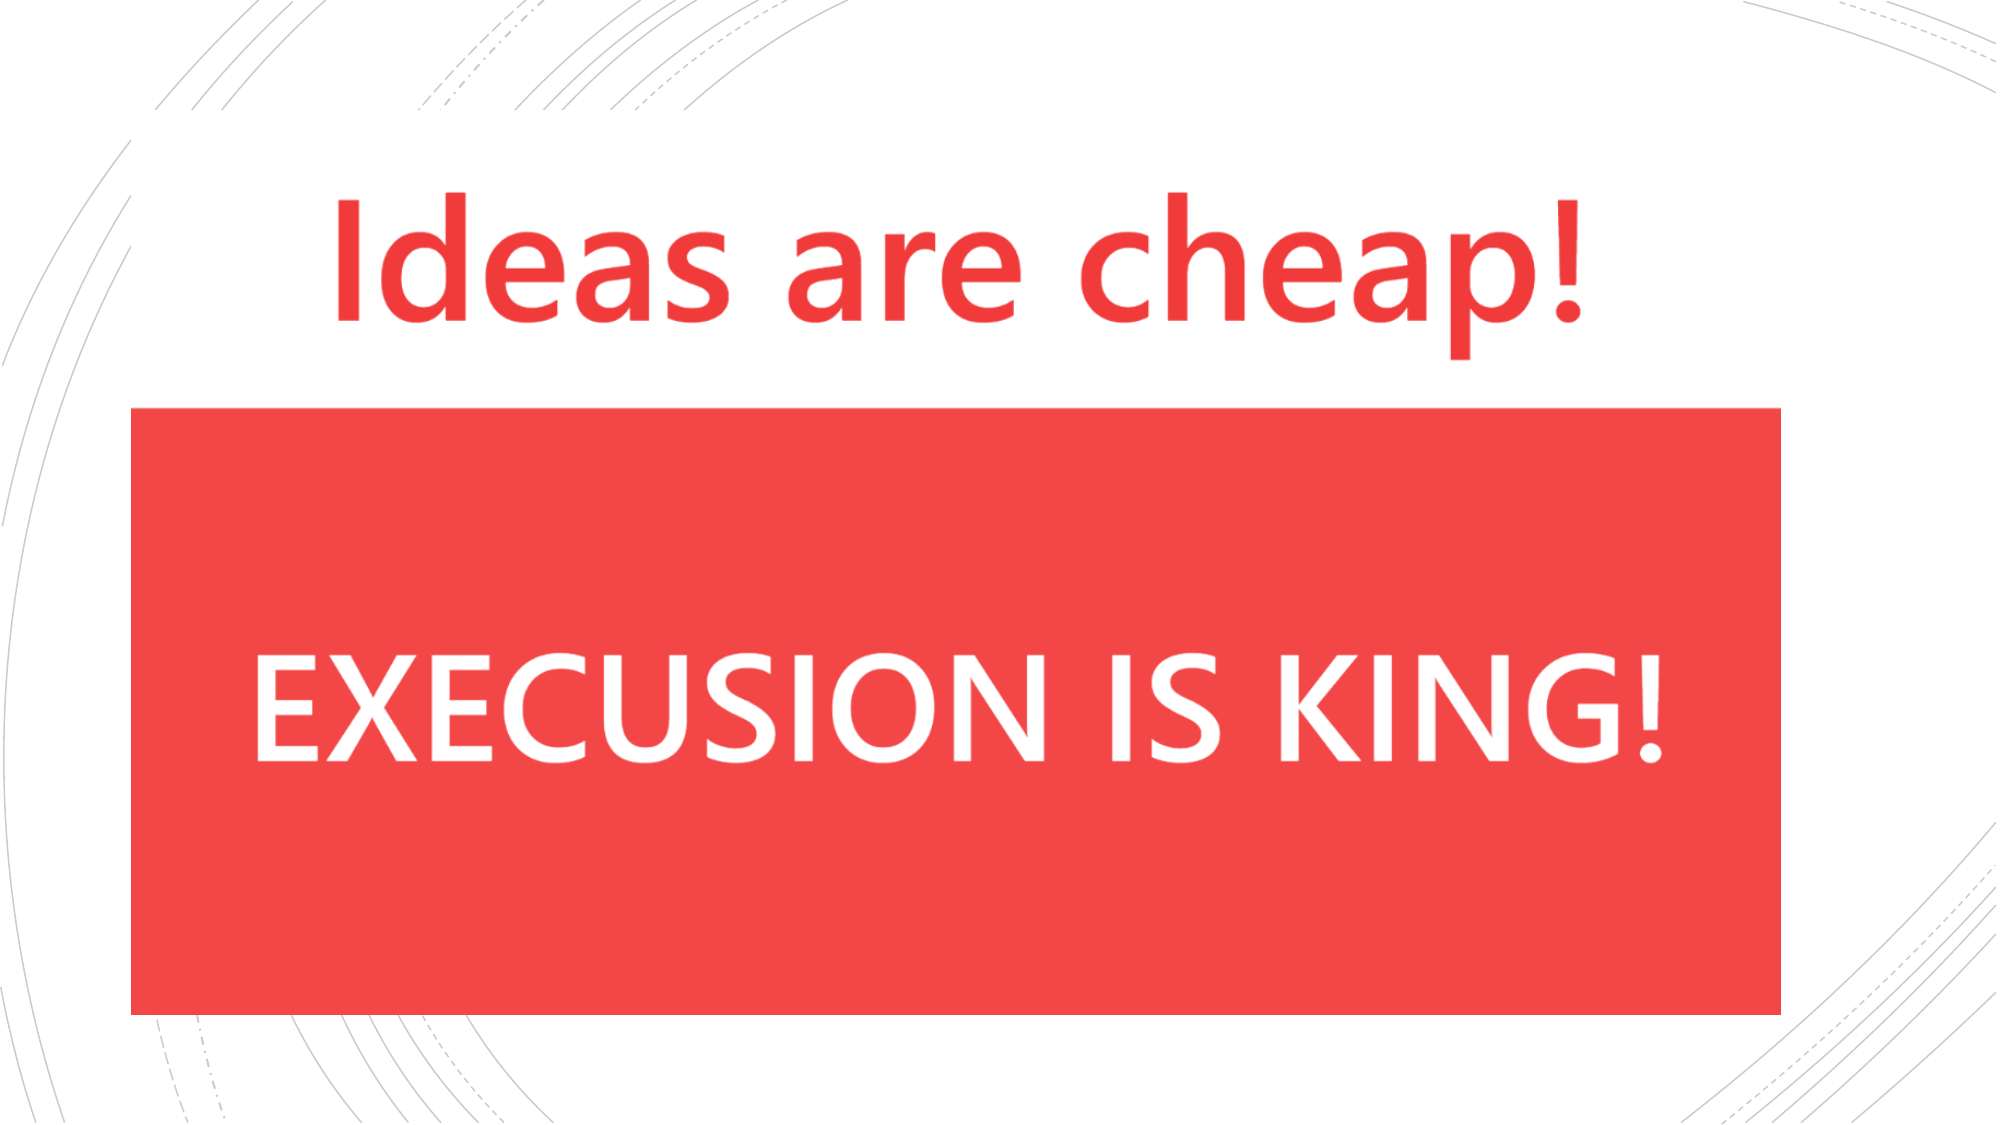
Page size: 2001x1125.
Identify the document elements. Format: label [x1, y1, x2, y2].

picture [130, 109, 1781, 1015]
